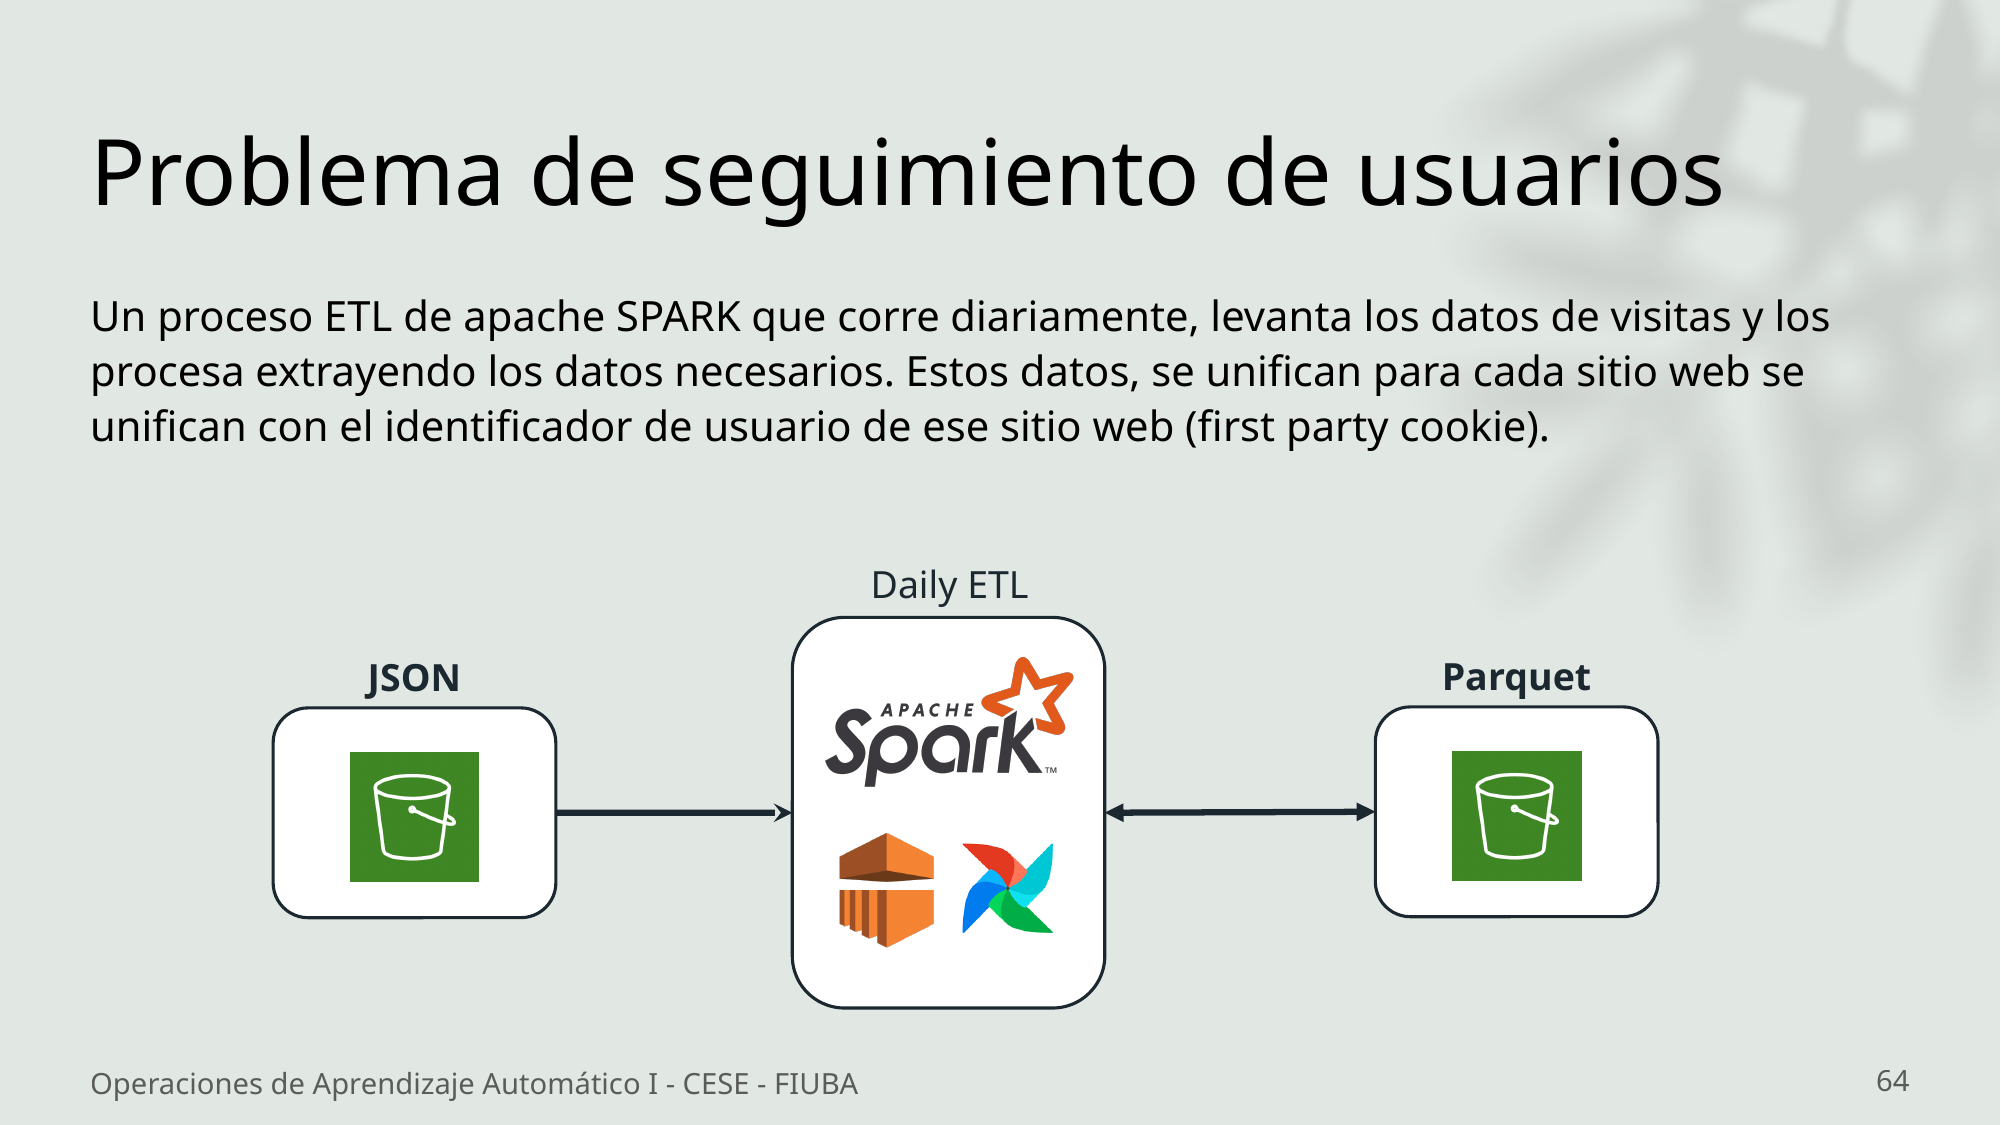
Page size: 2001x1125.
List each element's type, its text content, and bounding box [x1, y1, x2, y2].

title Problema de seguimiento de usuarios [75, 60, 1863, 277]
picture [825, 822, 1074, 954]
text_box Parquet [1375, 637, 1659, 713]
text_box Daily ETL [821, 546, 1078, 622]
picture [825, 657, 1074, 787]
footer Operaciones de Aprendizaje Automático I - CESE - FIUBA [75, 1052, 1186, 1113]
picture [349, 752, 479, 882]
text_box [1375, 706, 1659, 917]
text_box JSON [273, 638, 556, 714]
list Un proceso ETL de apache SPARK que corre diariamente, levanta los datos de visitas y los procesa extrayendo los datos necesarios. Estos datos, se unifican para cada sitio web se unifican con el identificador de usuario de ese sitio web (first party cookie). [75, 277, 1925, 1009]
picture [1452, 751, 1582, 881]
slide_number 64 [1474, 1052, 1925, 1113]
text_box [273, 707, 556, 918]
text_box [792, 622, 1105, 1009]
